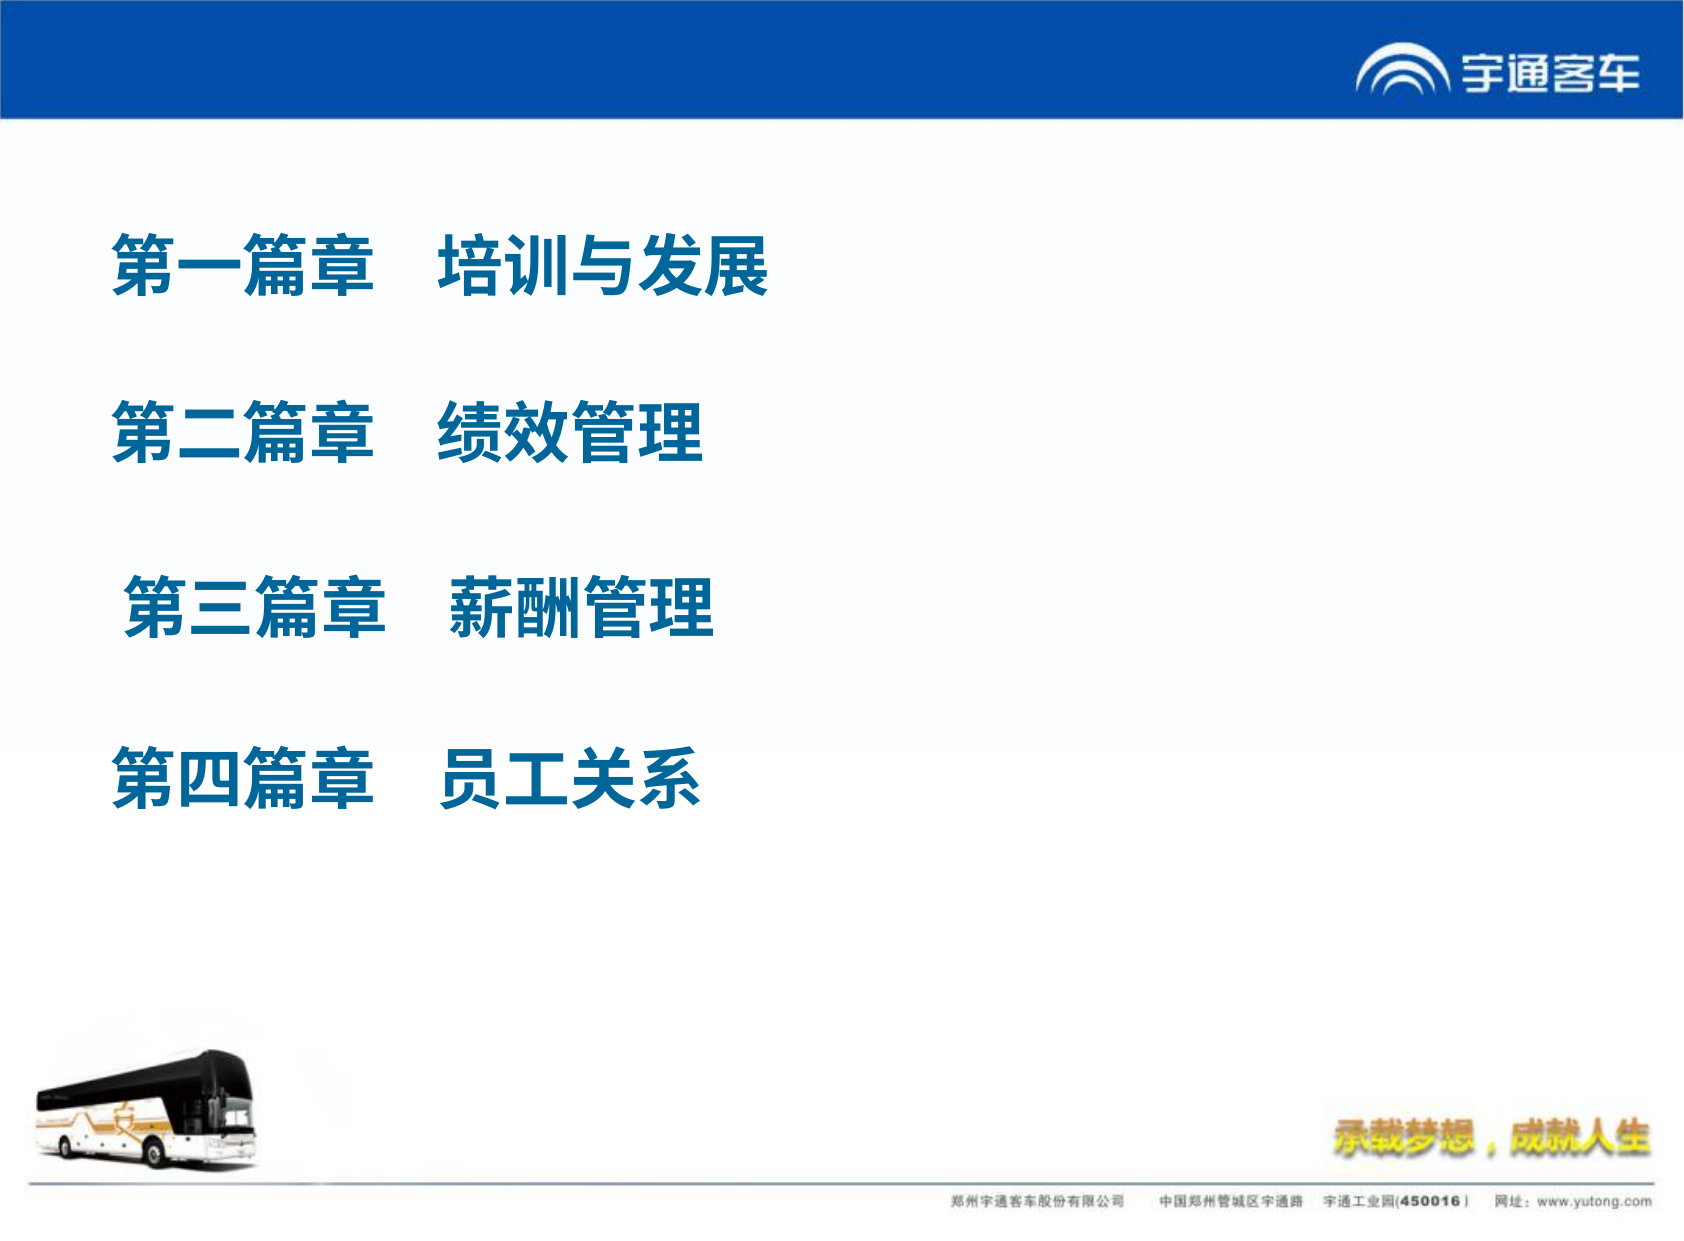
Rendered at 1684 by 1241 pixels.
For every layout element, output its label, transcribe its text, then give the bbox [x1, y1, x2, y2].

text_box 第四篇章 员工关系 [94, 649, 1372, 824]
text_box 第一篇章 培训与发展 [94, 136, 1492, 312]
picture [0, 0, 1684, 1241]
text_box 第二篇章 绩效管理 [94, 303, 1211, 478]
text_box 第三篇章 薪酬管理 [106, 478, 732, 654]
